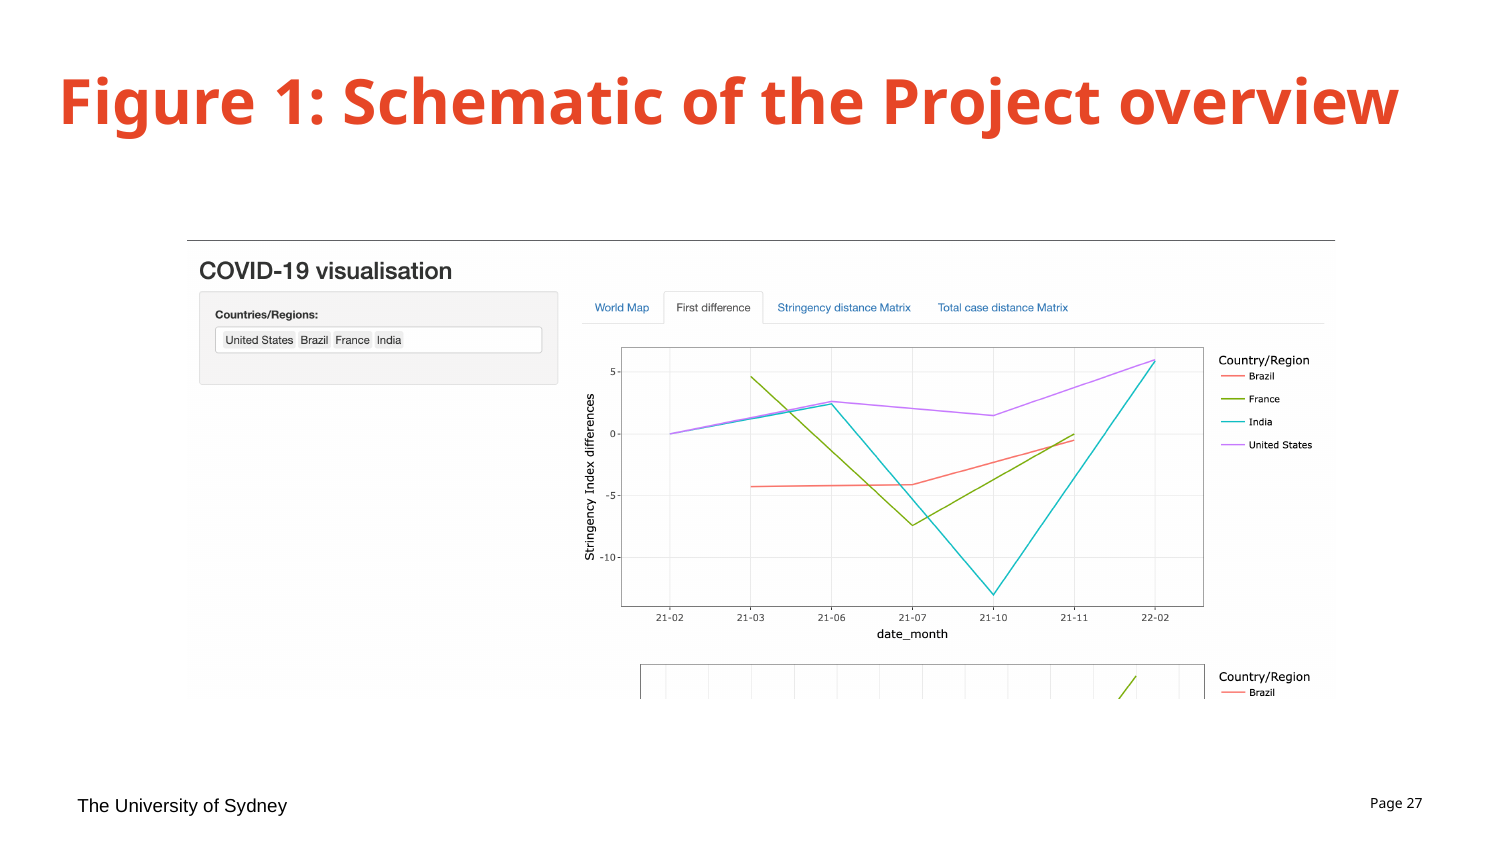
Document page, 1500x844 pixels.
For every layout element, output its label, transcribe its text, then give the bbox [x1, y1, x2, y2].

picture [186, 240, 1336, 699]
title Figure 1: Schematic of the Project overview [58, 61, 1442, 142]
